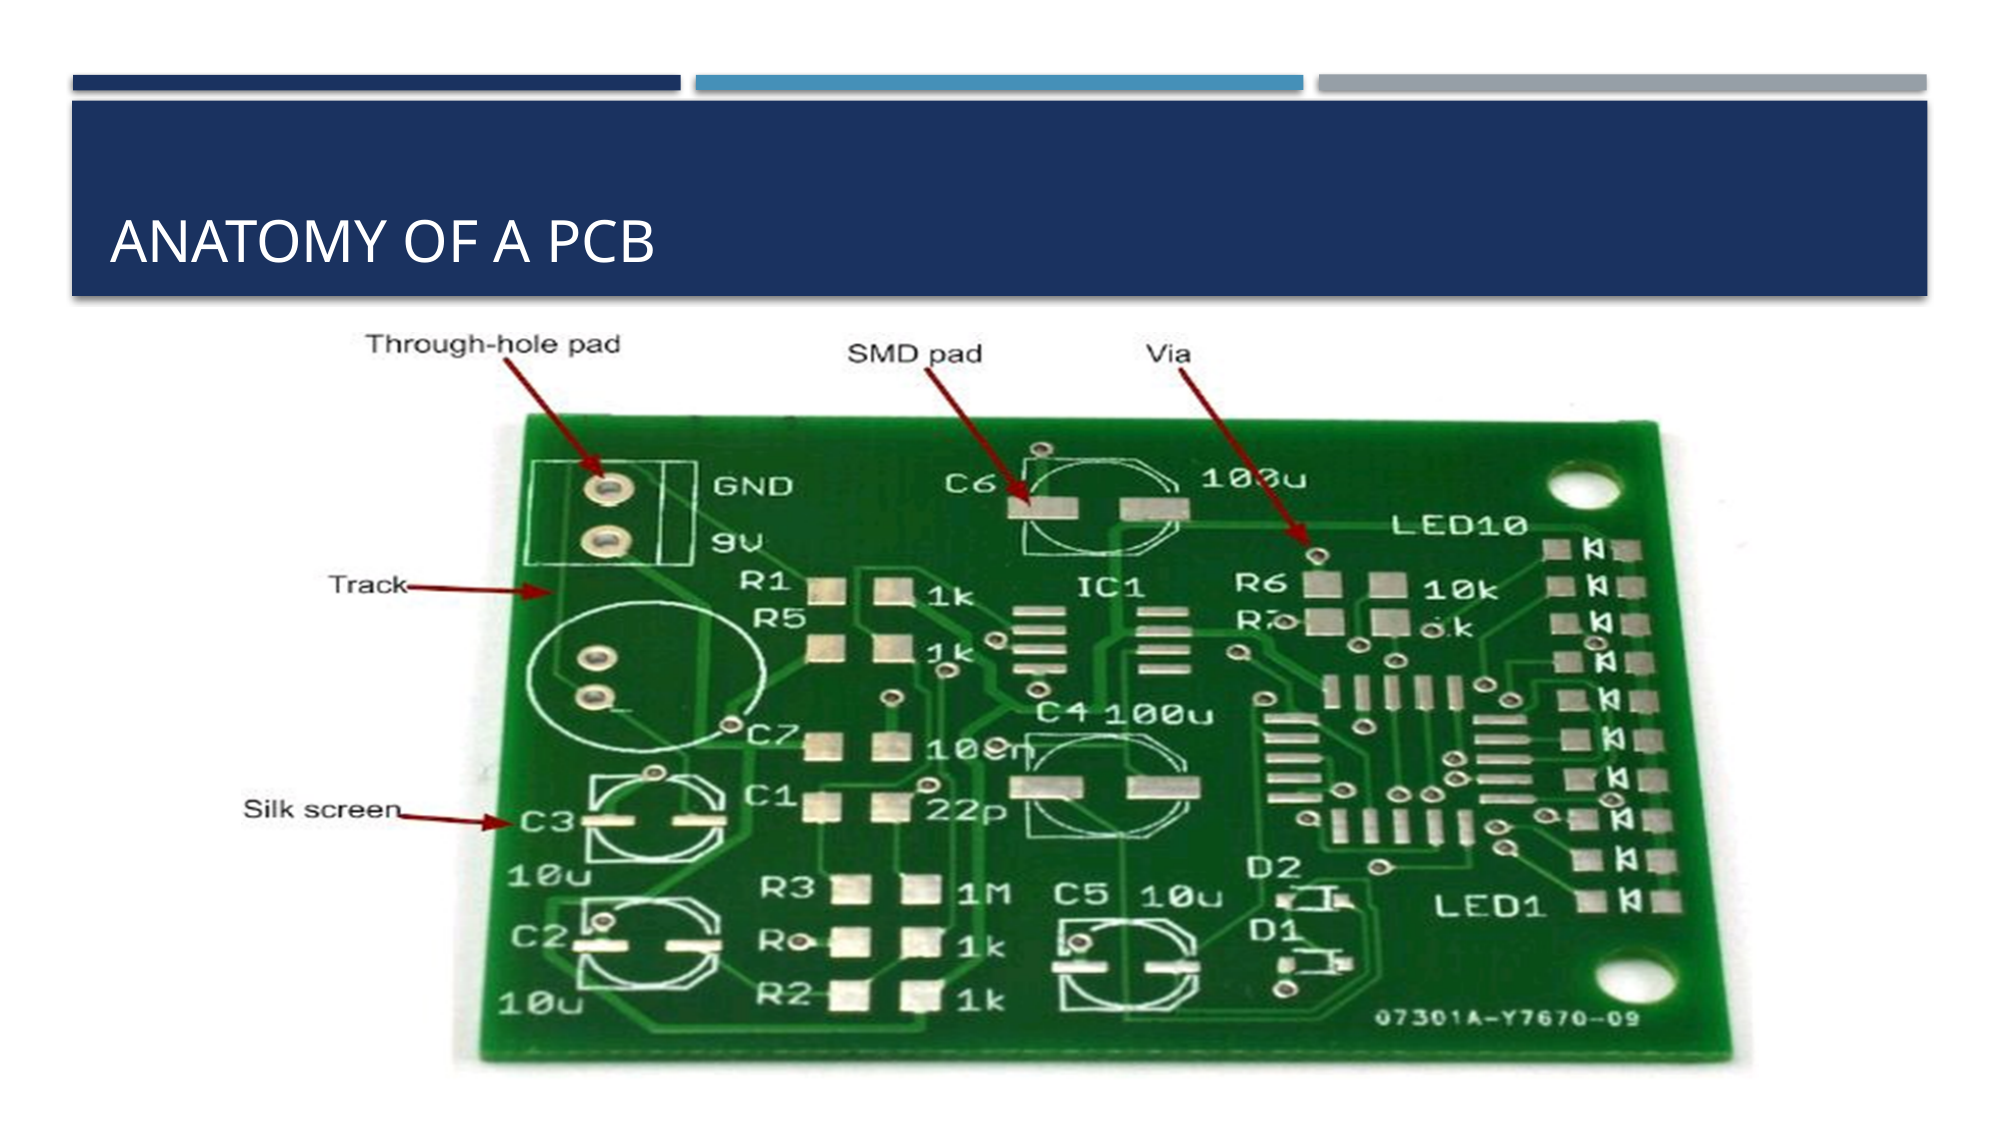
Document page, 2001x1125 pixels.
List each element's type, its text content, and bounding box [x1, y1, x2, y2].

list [241, 331, 1759, 1081]
title ANATOMY OF A PCB [95, 115, 1905, 282]
